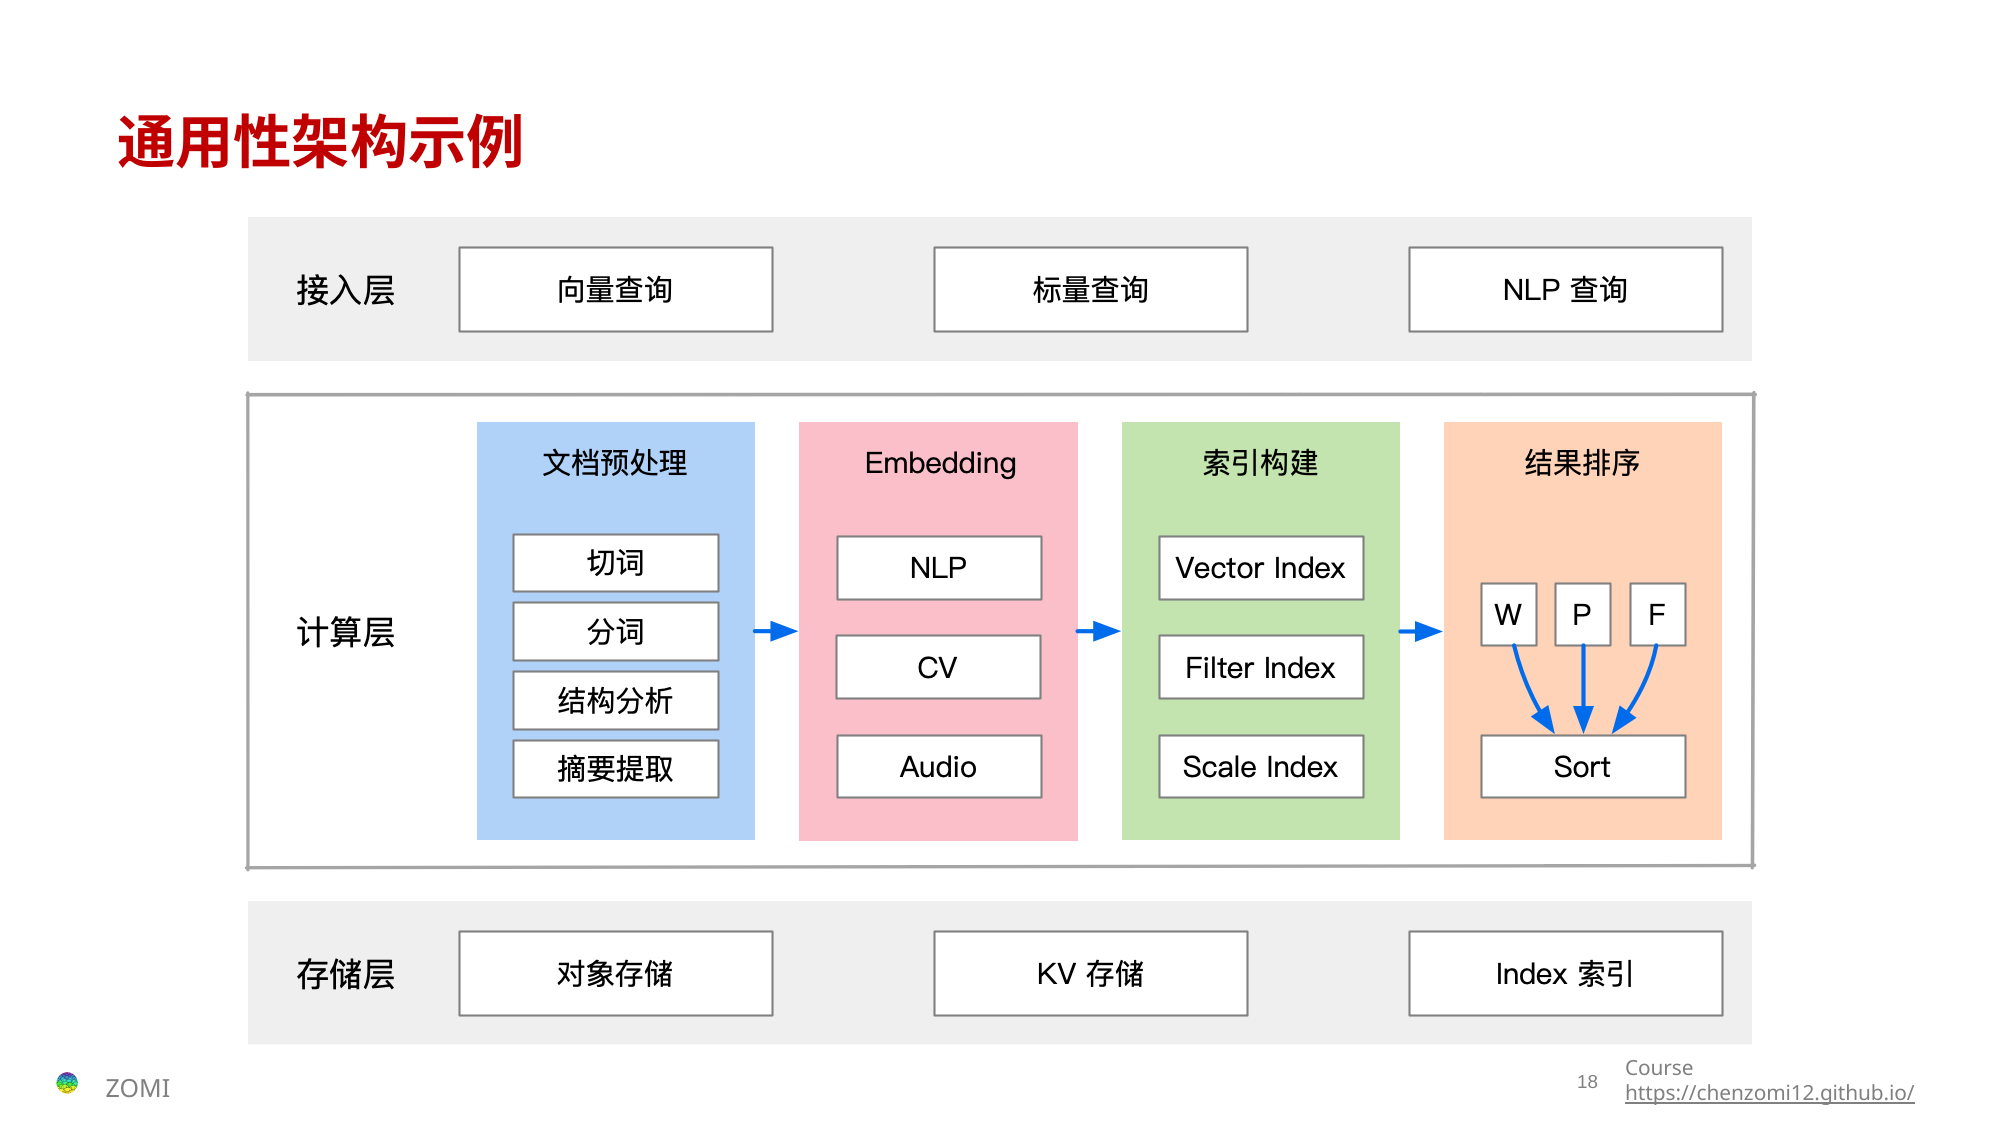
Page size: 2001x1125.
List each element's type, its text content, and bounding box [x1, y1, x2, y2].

title 通用性架构示例 [102, 91, 1901, 189]
picture [57, 1073, 77, 1093]
picture [243, 216, 1757, 1045]
